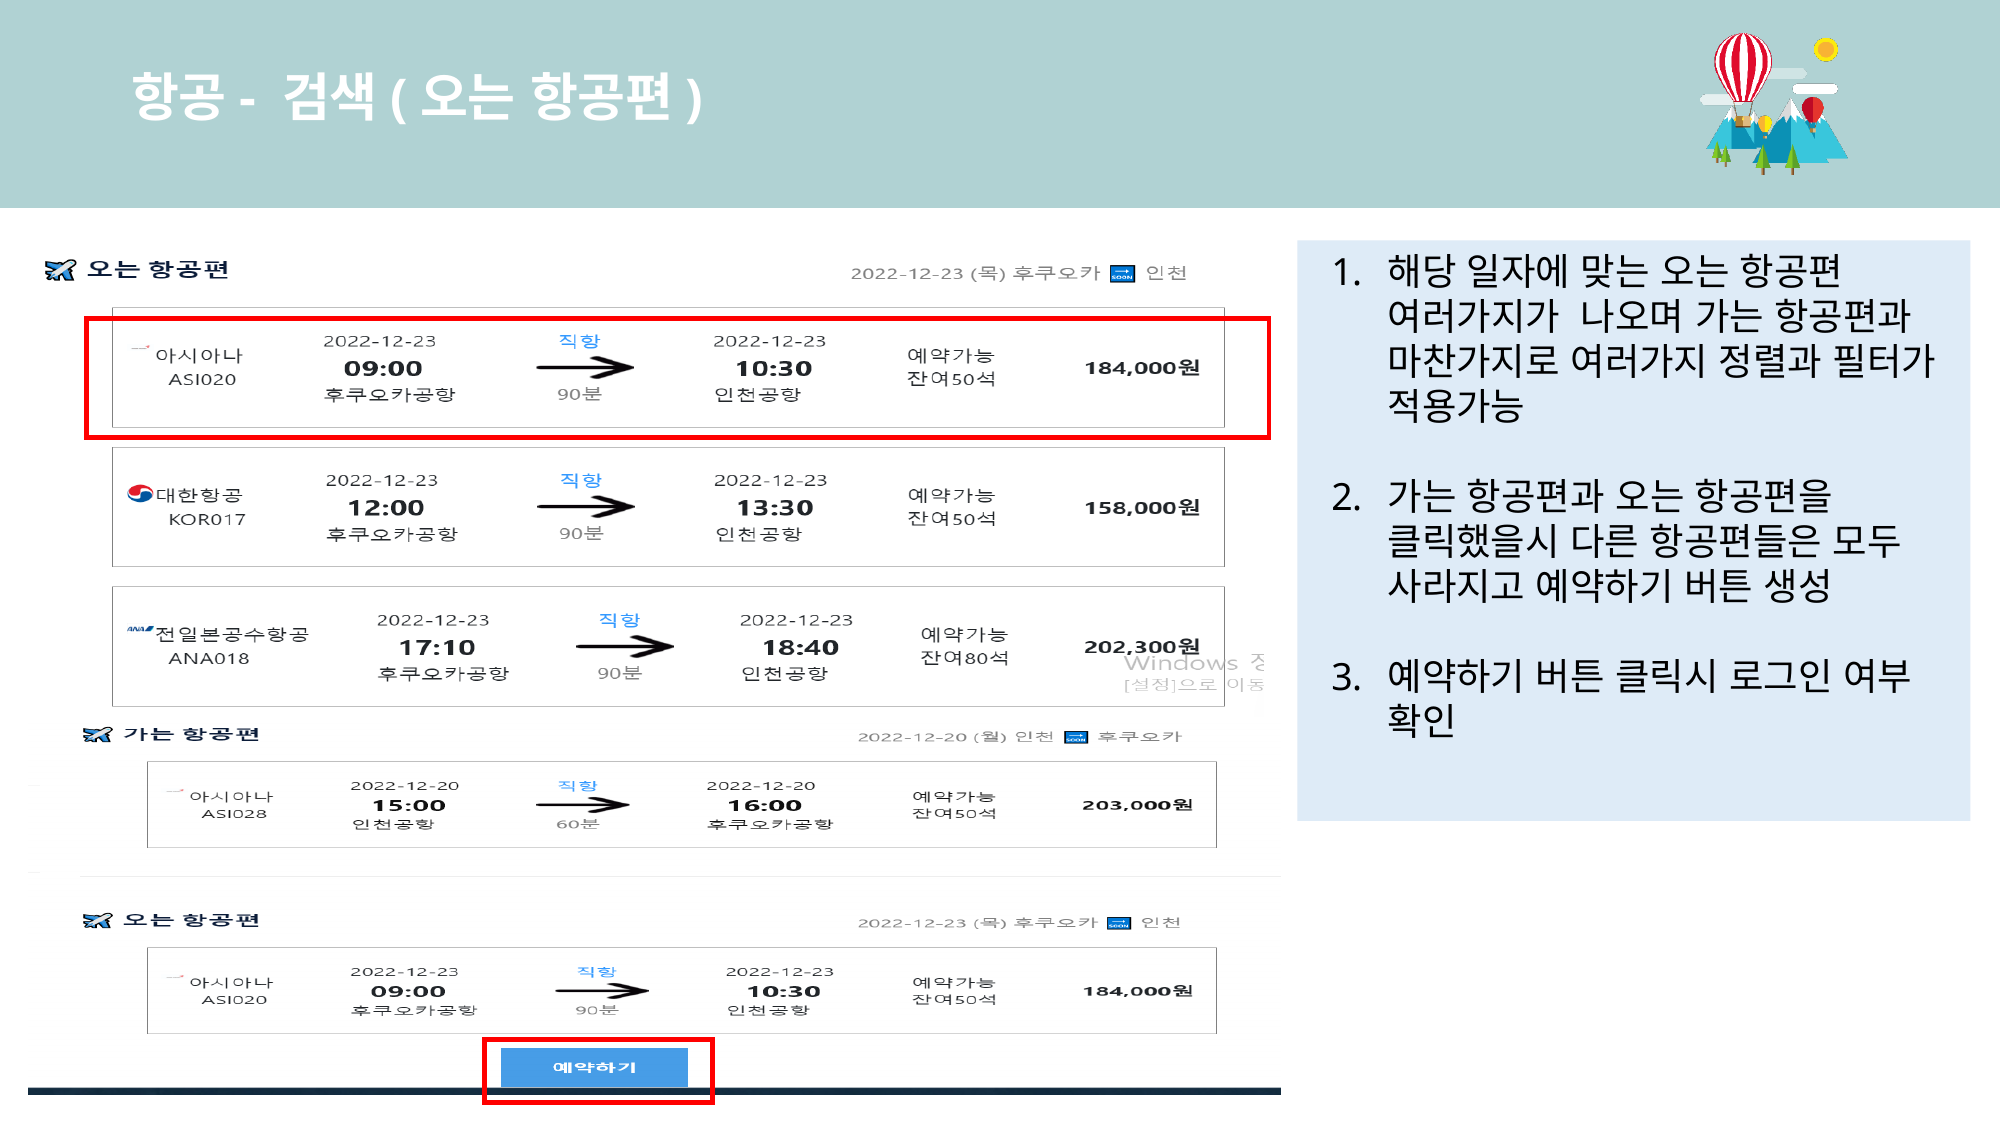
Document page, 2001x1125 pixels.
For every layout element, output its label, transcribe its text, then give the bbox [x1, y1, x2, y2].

picture [1700, 32, 1848, 175]
picture [0, 211, 1281, 1095]
text_box [484, 1095, 713, 1103]
text_box 해당 일자에 맞는 오는 항공편 여러가지가 나오며 가는 항공편과 마찬가지로 여러가지 정렬과 필터가 적용가능 가는 항공편과 오는 항공편을 클릭했을시 다른 항공편들은 모두 사라지고 예약하기 버튼 생성 예약하기 버튼 클릭시 로그인 여부 확인 [1297, 240, 2000, 751]
text_box [1297, 751, 1971, 821]
text_box [1264, 318, 1270, 438]
text_box 항공- 검색(오는 항공편) [116, 56, 857, 135]
text_box [0, 0, 2000, 208]
